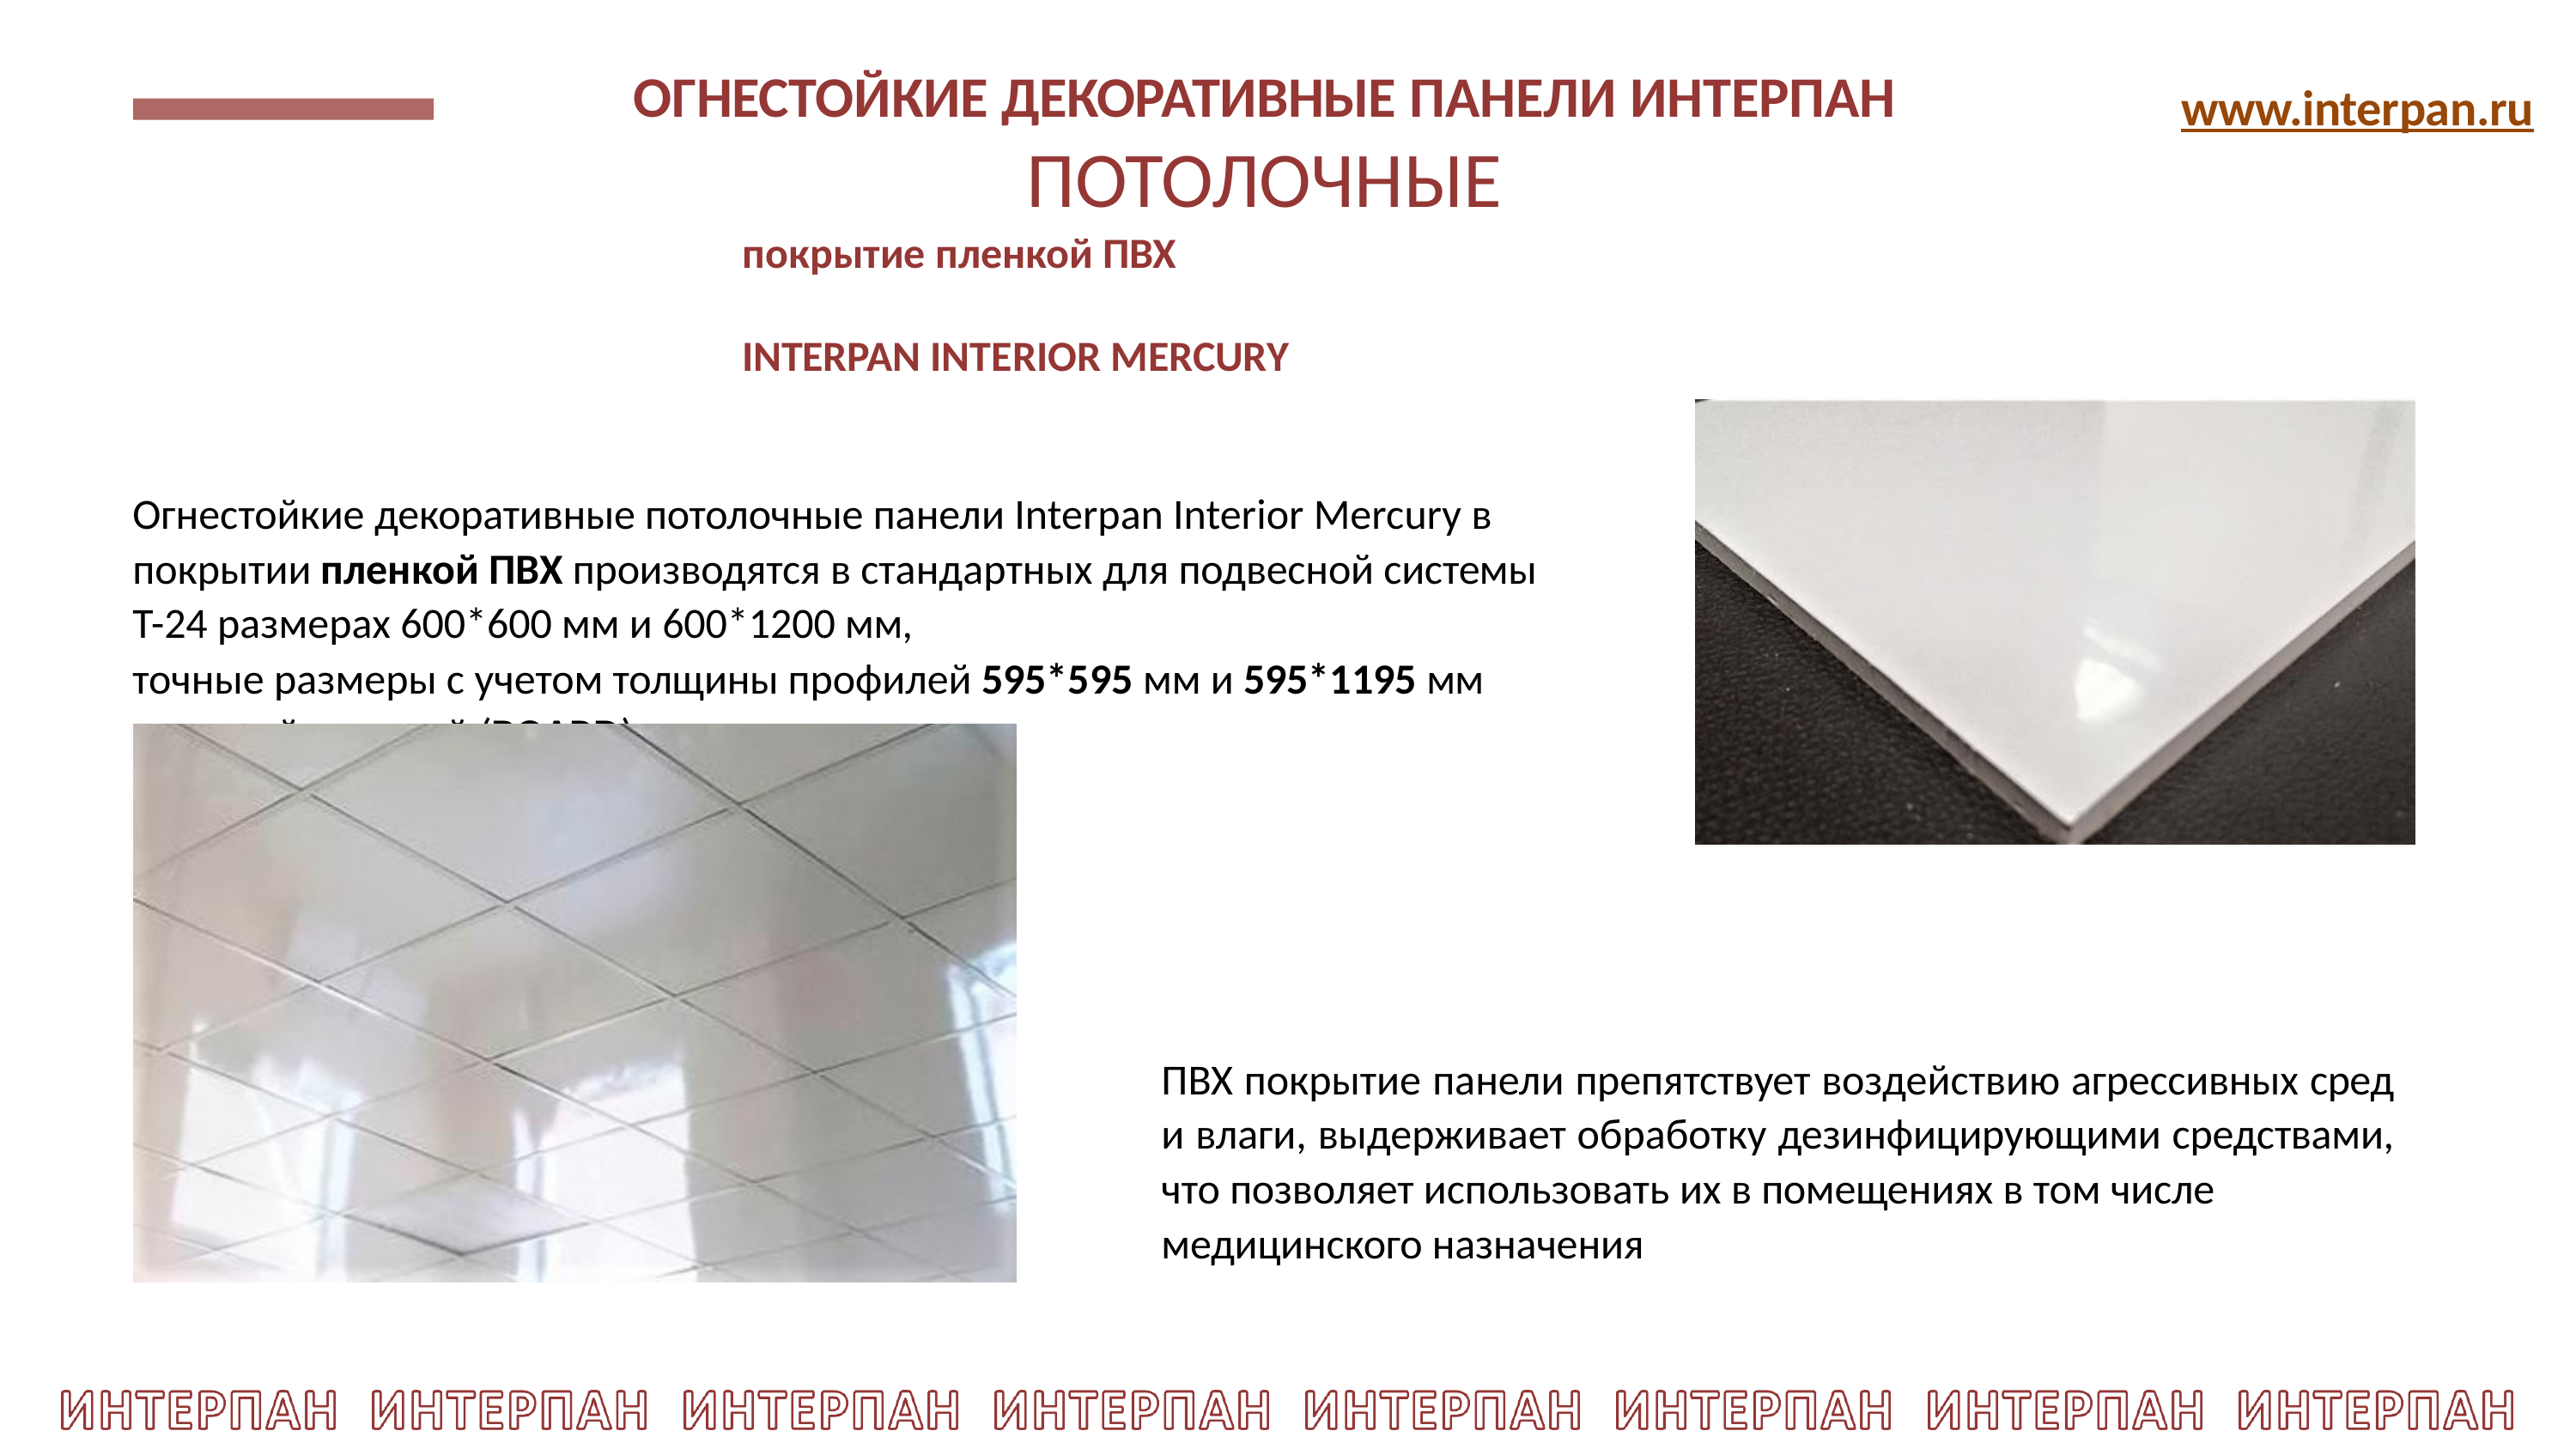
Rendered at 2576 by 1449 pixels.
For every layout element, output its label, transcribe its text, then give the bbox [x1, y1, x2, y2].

picture [1927, 1390, 2202, 1430]
picture [2239, 1390, 2513, 1430]
text_box ПВХ покрытие панели препятствует воздействию агрессивных сред и влаги, выдерживает обработку дезинфицирующими средствами, что позволяет использовать их в помещениях в том числе медицинского назначения [1159, 1046, 2395, 1268]
picture [61, 1390, 336, 1430]
picture [994, 1390, 1269, 1430]
picture [1616, 1390, 1892, 1430]
picture [372, 1390, 647, 1430]
picture [1305, 1390, 1580, 1430]
text_box покрытие пленкой ПВХ INTERPAN INTERIOR MERCURY Огнестойкие декоративные потолочные панели Interpan Interior Mercury в покрытии пленкой ПВХ производятся в стандартных для подвесной системы Т-24 размерах 600*600 мм и 600*1200 мм, точные размеры с учетом толщины профилей 595*595 мм и 595*1195 мм с прямой кромкой (BOARD) [131, 222, 1787, 758]
picture [132, 724, 1017, 1283]
title ОГНЕСТОЙКИЕ ДЕКОРАТИВНЫЕ ПАНЕЛИ ИНТЕРПАН ПОТОЛОЧНЫЕ [625, 58, 1904, 303]
text_box www.interpan.ru [2179, 74, 2541, 136]
text_box [133, 98, 434, 120]
picture [1695, 398, 2415, 845]
picture [683, 1390, 958, 1430]
